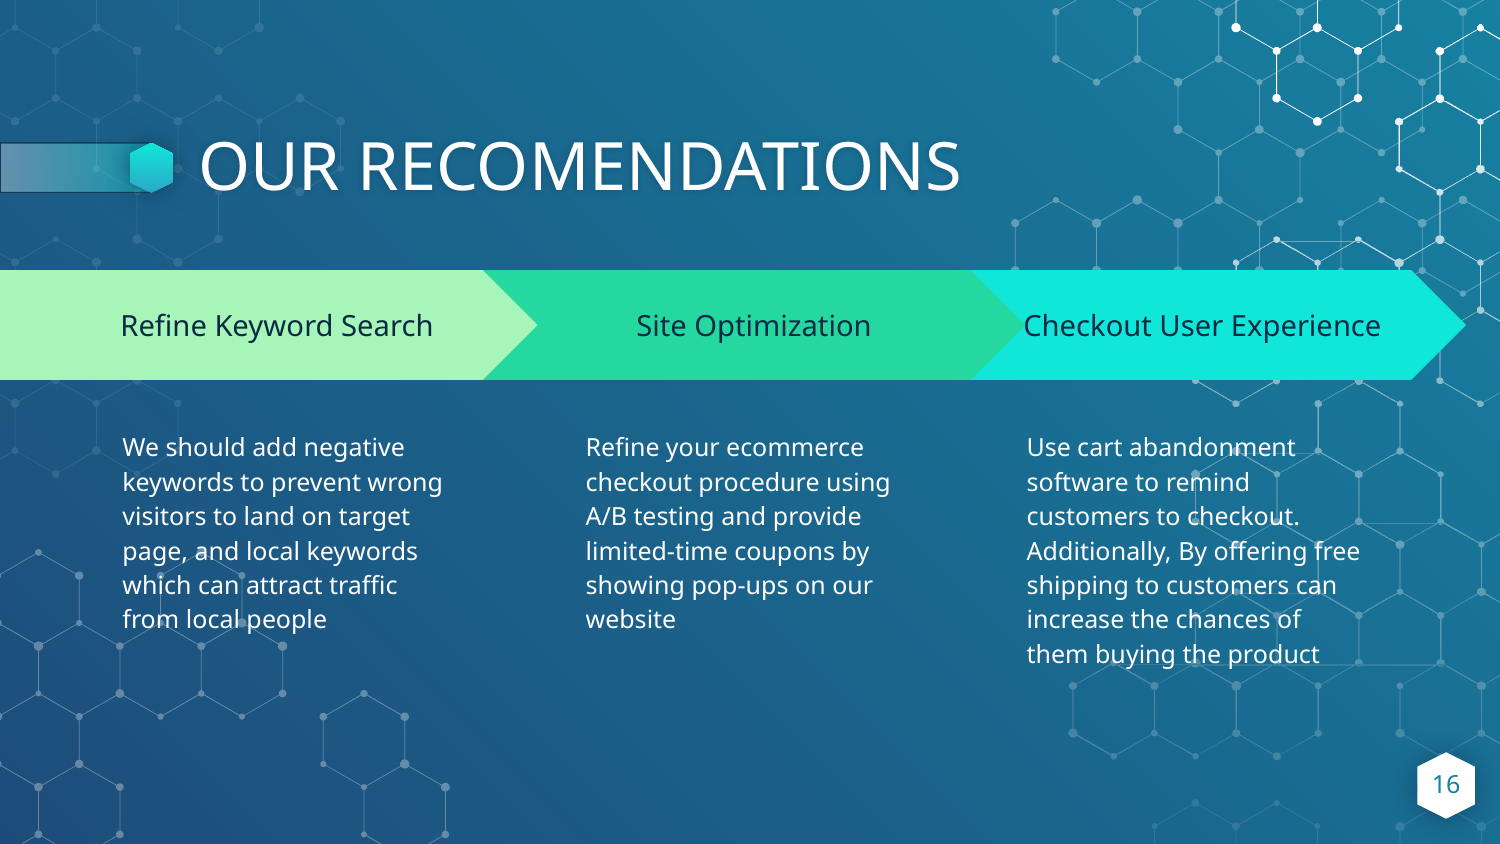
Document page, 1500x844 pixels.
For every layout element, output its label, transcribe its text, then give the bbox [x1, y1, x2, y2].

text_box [0, 269, 481, 842]
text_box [482, 269, 1026, 842]
title OUR RECOMENDATIONS [198, 140, 1302, 198]
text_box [1026, 269, 1467, 842]
